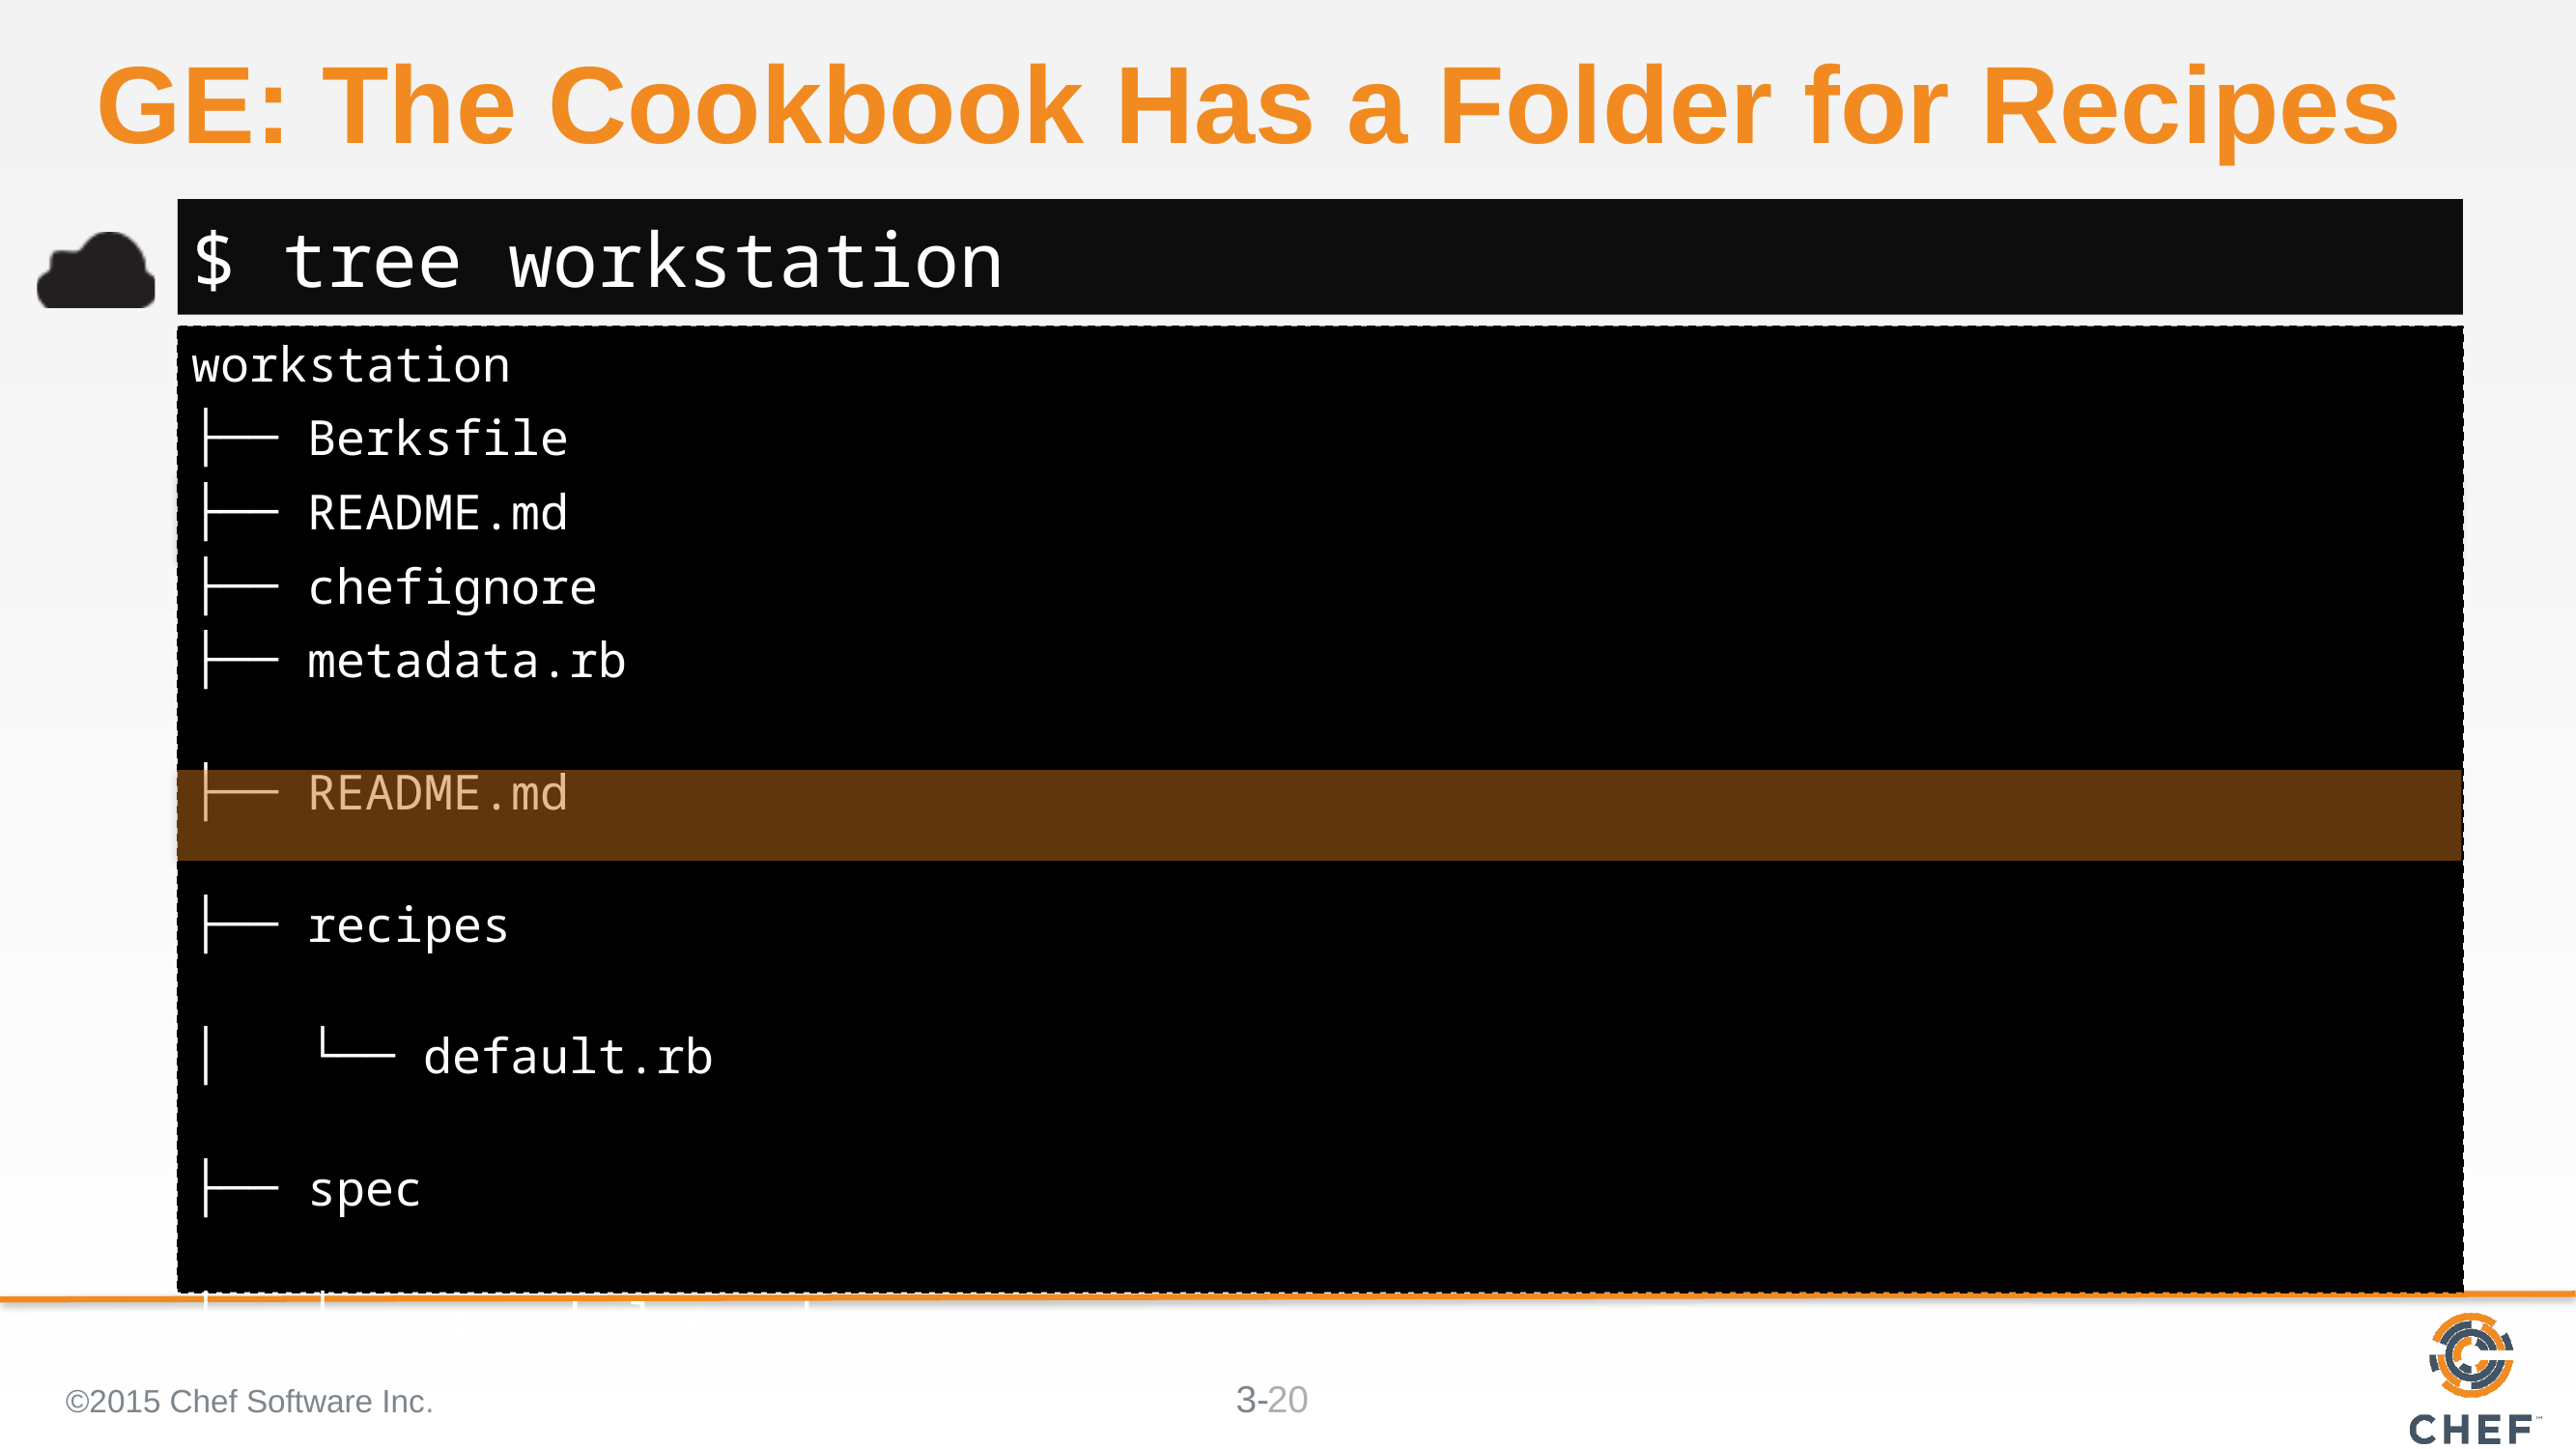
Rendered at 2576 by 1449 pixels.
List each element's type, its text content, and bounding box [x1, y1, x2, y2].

text_box [176, 769, 2462, 862]
slide_number 20 [998, 1359, 1578, 1437]
title GE: The Cookbook Has a Folder for Recipes [96, 48, 2463, 180]
list workstation ├── Berksfile ├── README.md ├── chefignore ├── metadata.rb ├── README.md ├── recipes │ └── default.rb ├── spec │ ├── spec_helper.rb │ └── unit │ └── recipes 10 directories, 9 files [177, 872, 2464, 1293]
list $ tree workstation [177, 199, 2463, 315]
picture [2399, 1297, 2550, 1449]
list workstation ├── Berksfile ├── README.md ├── chefignore ├── metadata.rb ├── README.md ├── recipes │ └── default.rb ├── spec │ ├── spec_helper.rb │ └── unit │ └── recipes 10 directories, 9 files [177, 326, 2464, 771]
footer ©2015 Chef Software Inc. [51, 1359, 952, 1440]
